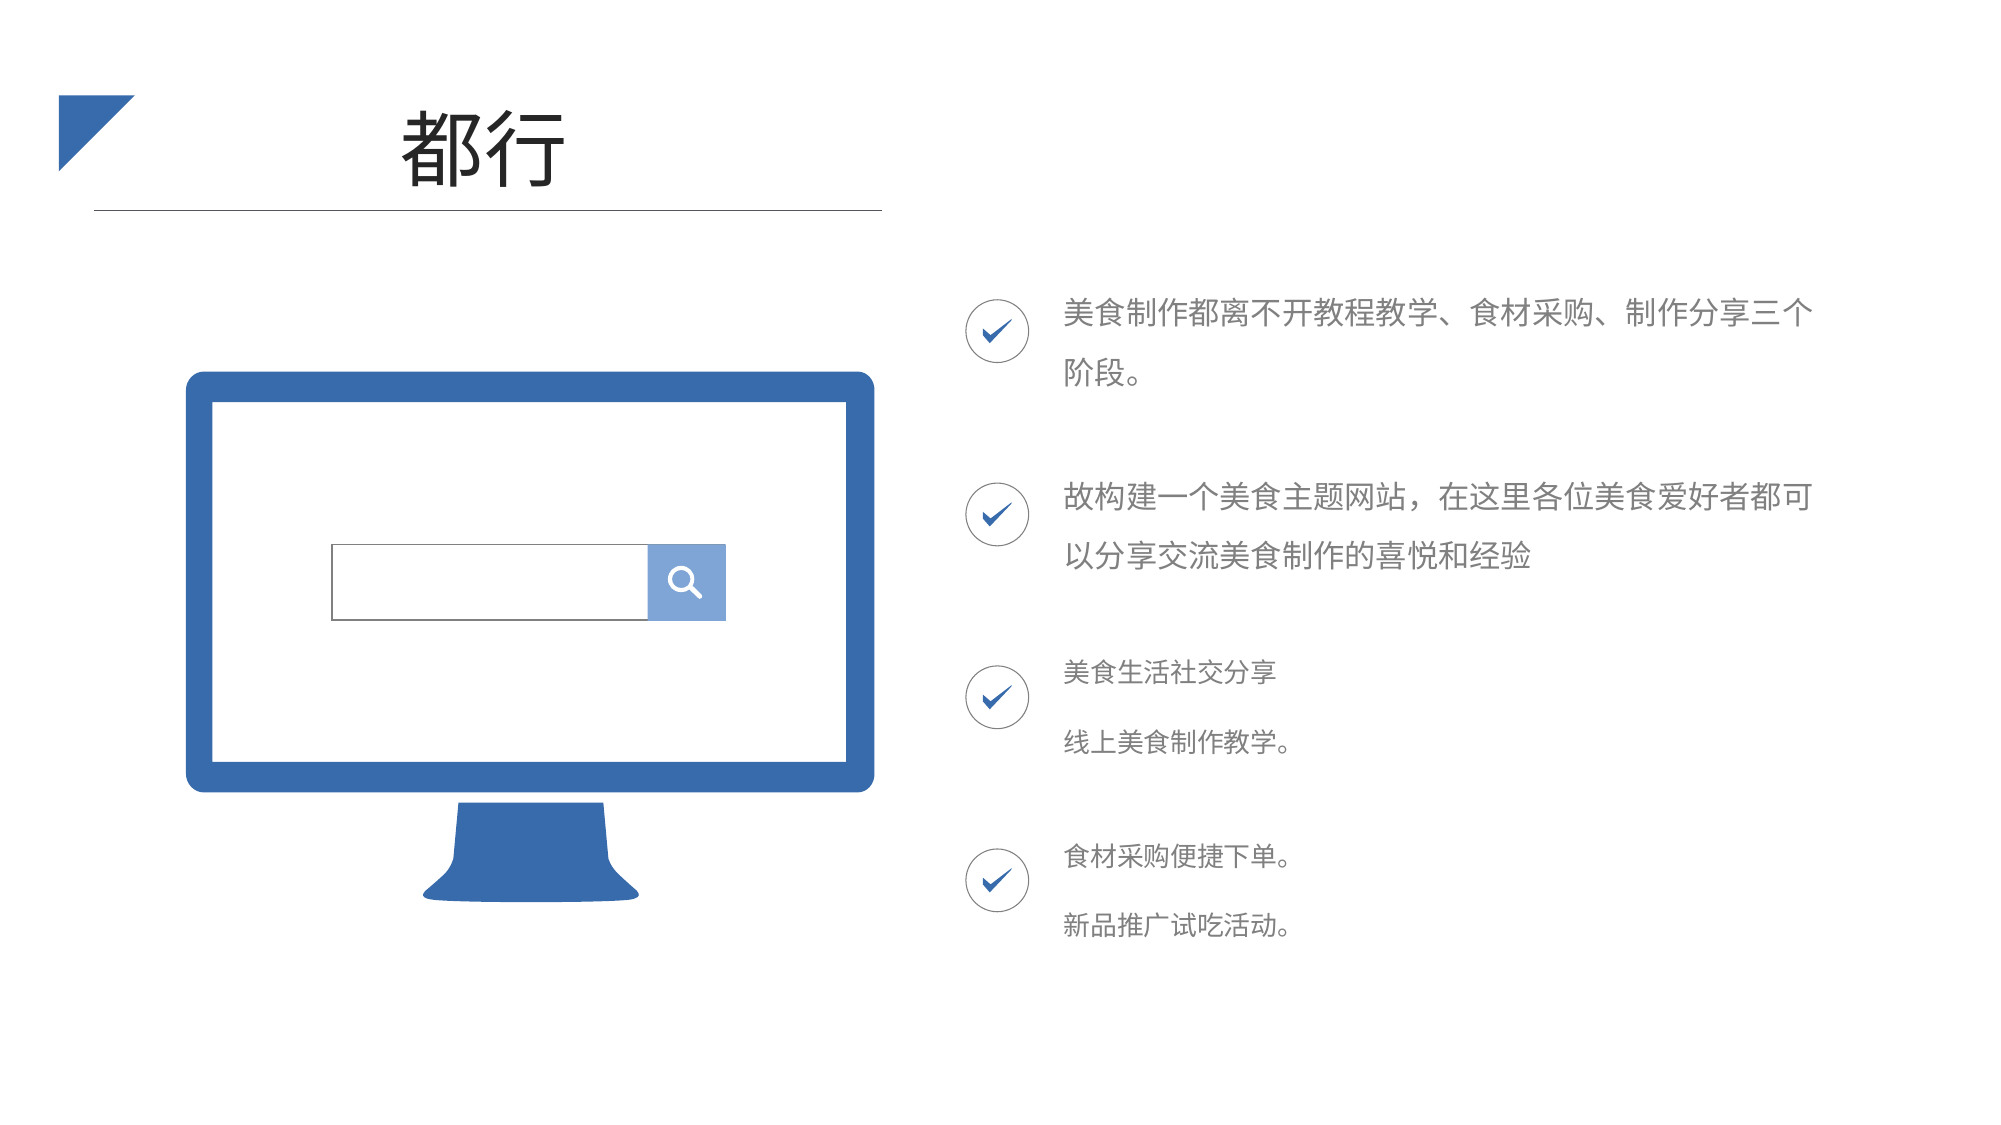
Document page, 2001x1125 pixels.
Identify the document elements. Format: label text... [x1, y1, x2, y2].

text_box [964, 664, 1030, 730]
text_box [423, 802, 639, 903]
text_box [982, 318, 1012, 344]
text_box [185, 371, 875, 793]
text_box [982, 685, 1012, 710]
text_box 都行 [58, 89, 910, 206]
text_box 美食制作都离不开教程教学、食材采购、制作分享三个阶段。 [1048, 263, 1856, 400]
text_box 故构建一个美食主题网站，在这里各位美食爱好者都可以分享交流美食制作的喜悦和经验 [1048, 446, 1856, 583]
text_box [331, 544, 647, 621]
text_box [964, 847, 1030, 913]
text_box 食材采购便捷下单。 新品推广试吃活动。 [1048, 812, 1856, 949]
text_box 美食生活社交分享 线上美食制作教学。 [1048, 629, 1856, 766]
text_box [647, 543, 727, 622]
text_box [982, 502, 1012, 527]
text_box [667, 565, 703, 599]
text_box [964, 482, 1030, 547]
text_box [982, 868, 1012, 893]
text_box [964, 298, 1030, 364]
